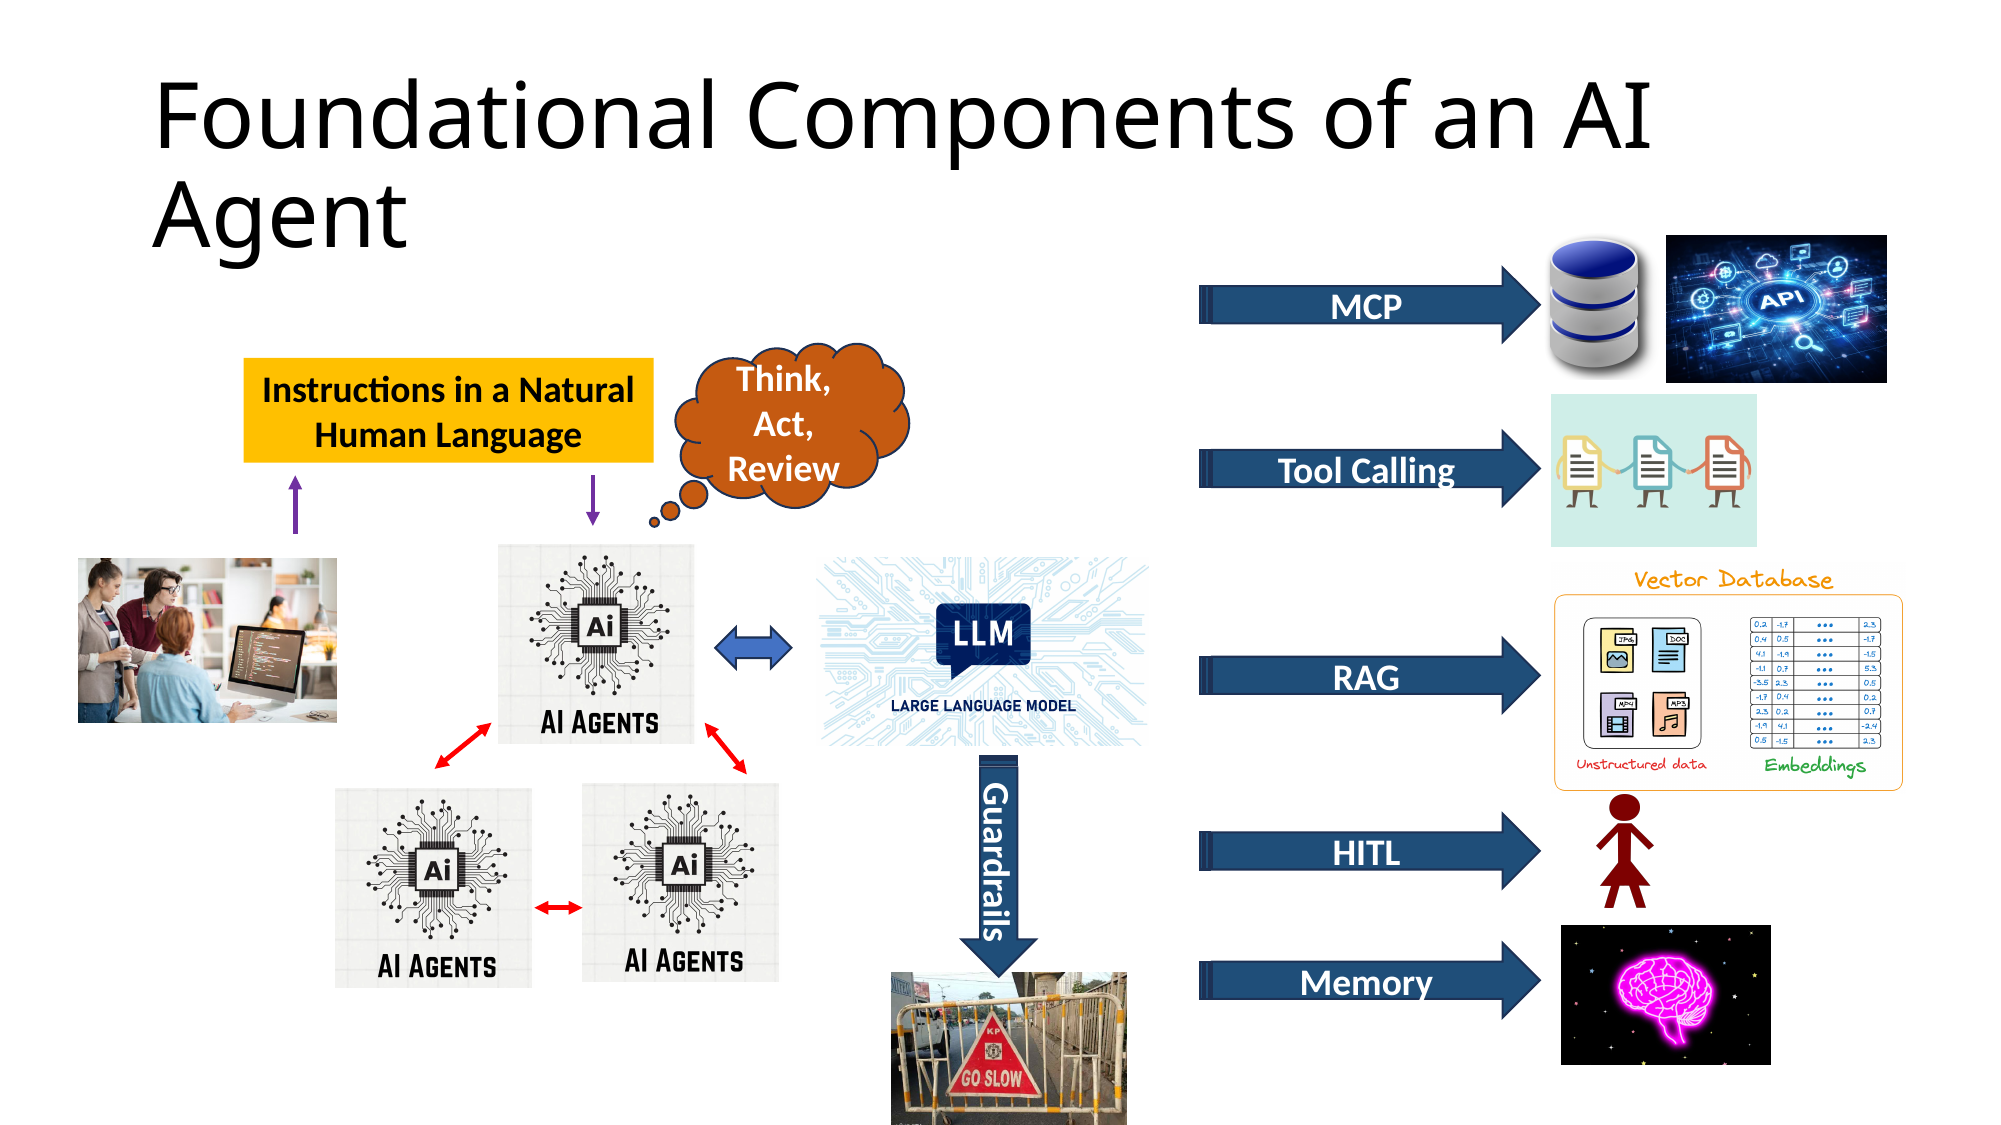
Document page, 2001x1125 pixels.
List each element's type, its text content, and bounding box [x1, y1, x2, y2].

text_box Guardrails [959, 755, 1039, 972]
text_box Think, Act, Review [674, 342, 911, 510]
text_box Instructions in a Natural Human Language [243, 357, 654, 463]
text_box MCP [1199, 265, 1518, 345]
text_box Tool Calling [1199, 428, 1542, 509]
picture [1551, 562, 1906, 908]
picture [582, 783, 782, 982]
picture [498, 544, 697, 744]
text_box HITL [1199, 811, 1542, 891]
picture [816, 557, 1149, 746]
text_box Think, Act, Review [660, 500, 681, 522]
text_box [434, 722, 492, 769]
picture [1561, 925, 1771, 1066]
picture [335, 788, 535, 988]
picture [77, 558, 337, 723]
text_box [704, 722, 747, 775]
picture [891, 972, 1127, 1125]
text_box Memory [1199, 940, 1542, 1020]
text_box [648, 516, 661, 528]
picture [1518, 231, 1887, 383]
text_box RAG [1199, 635, 1542, 716]
text_box [713, 624, 793, 671]
picture [1551, 394, 1757, 547]
title Foundational Components of an AI Agent [137, 59, 1863, 278]
